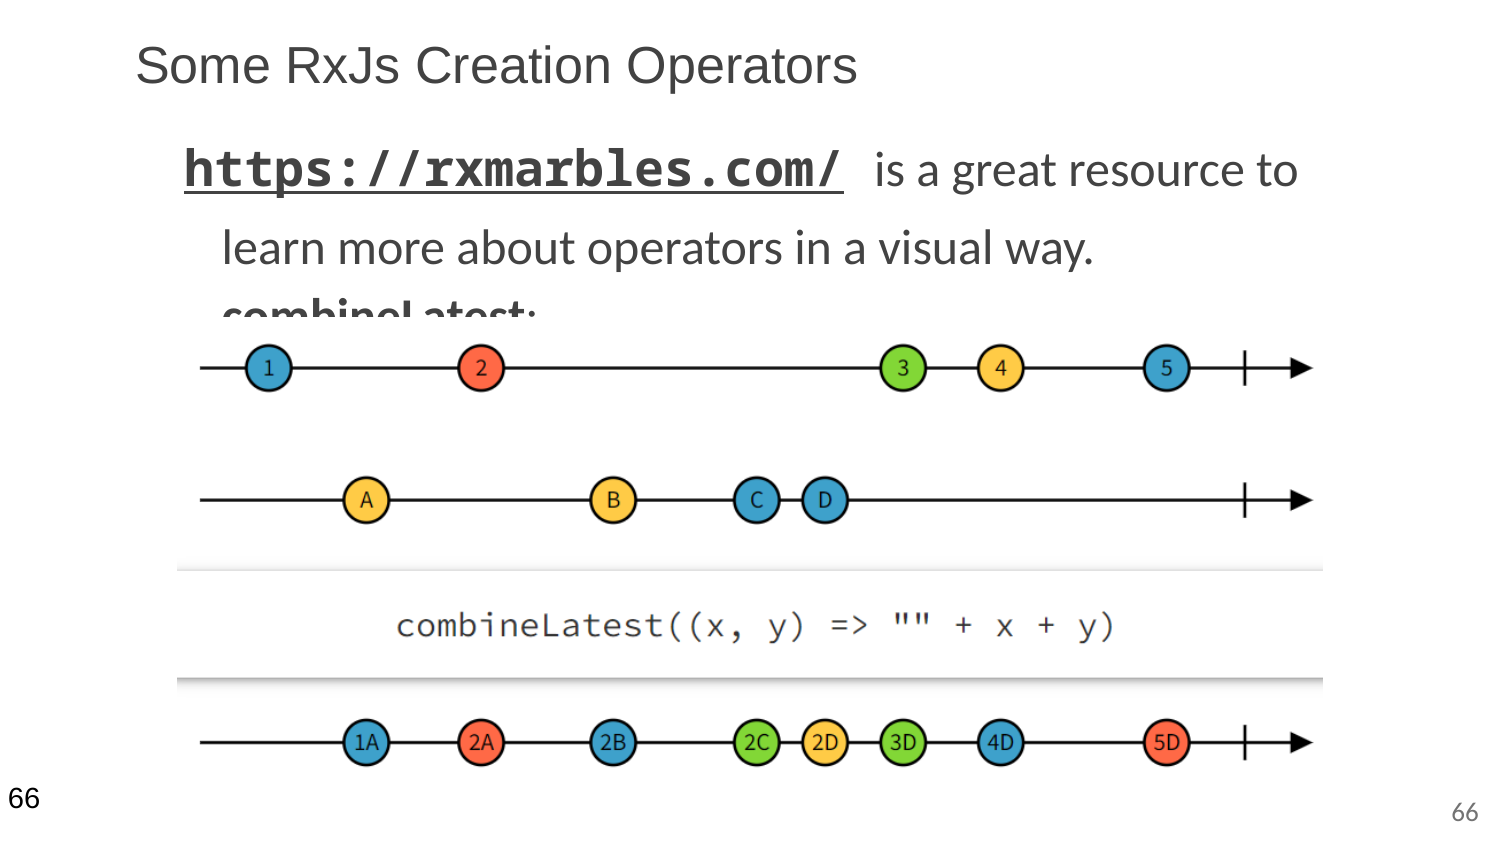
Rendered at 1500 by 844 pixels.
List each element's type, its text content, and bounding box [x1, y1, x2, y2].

slide_number 66 [1403, 779, 1494, 844]
title Some RxJs Creation Operators [119, 12, 1155, 112]
picture [176, 316, 1324, 789]
list https://rxmarbles.com/ is a great resource to learn more about operators in a visual way. combineLatest: [131, 111, 1367, 837]
text_box 66 [0, 771, 156, 822]
